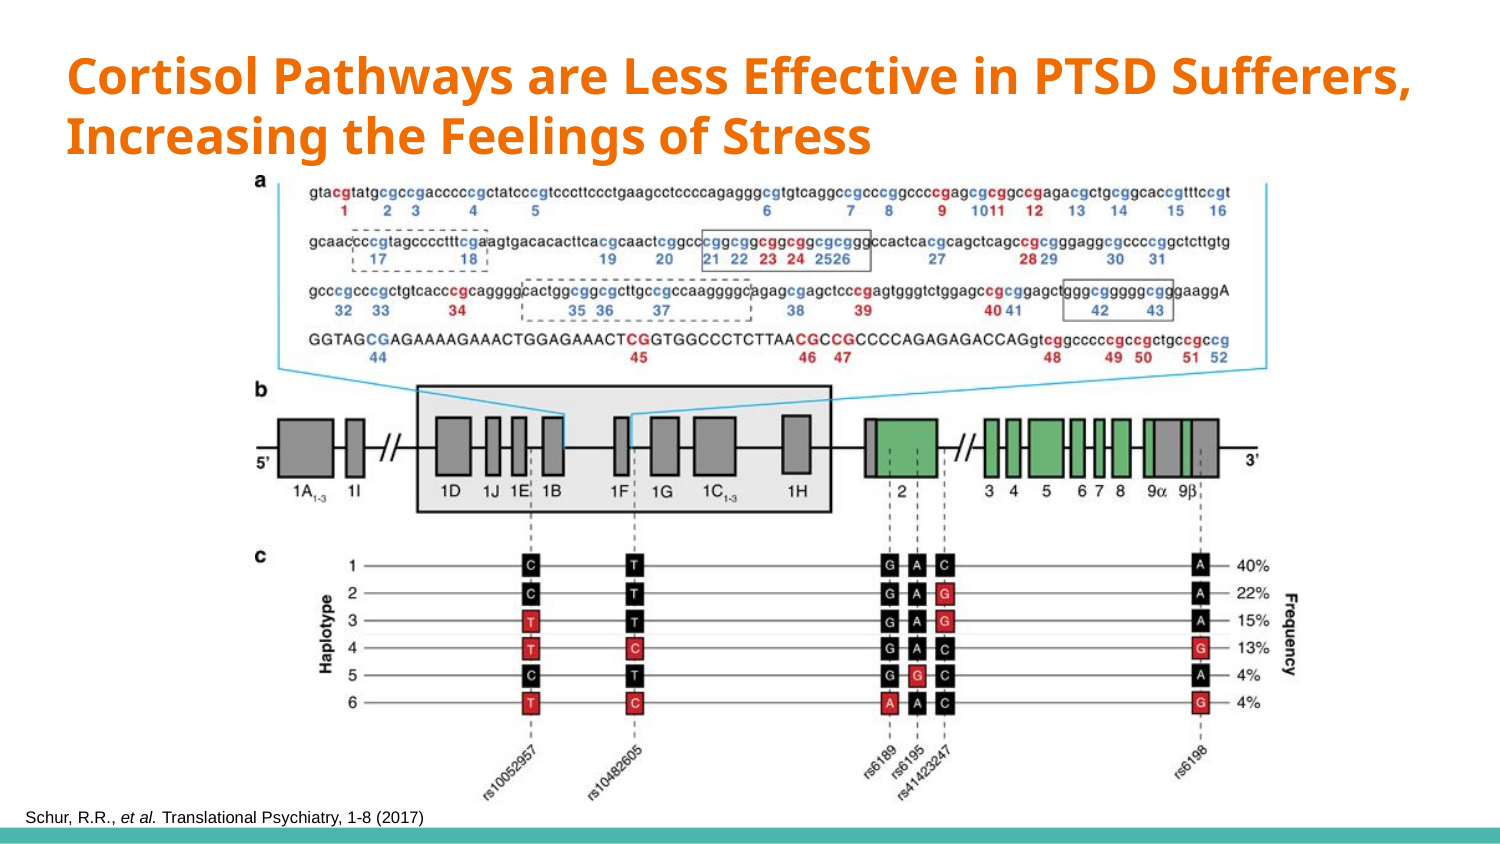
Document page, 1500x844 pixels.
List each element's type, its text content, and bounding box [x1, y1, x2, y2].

text_box Schur, R.R., et al. Translational Psychiatry, 1-8 (2017) [10, 791, 523, 844]
title Cortisol Pathways are Less Effective in PTSD Sufferers, Increasing the Feelings of Stress [51, 29, 1449, 146]
picture [254, 174, 1301, 804]
